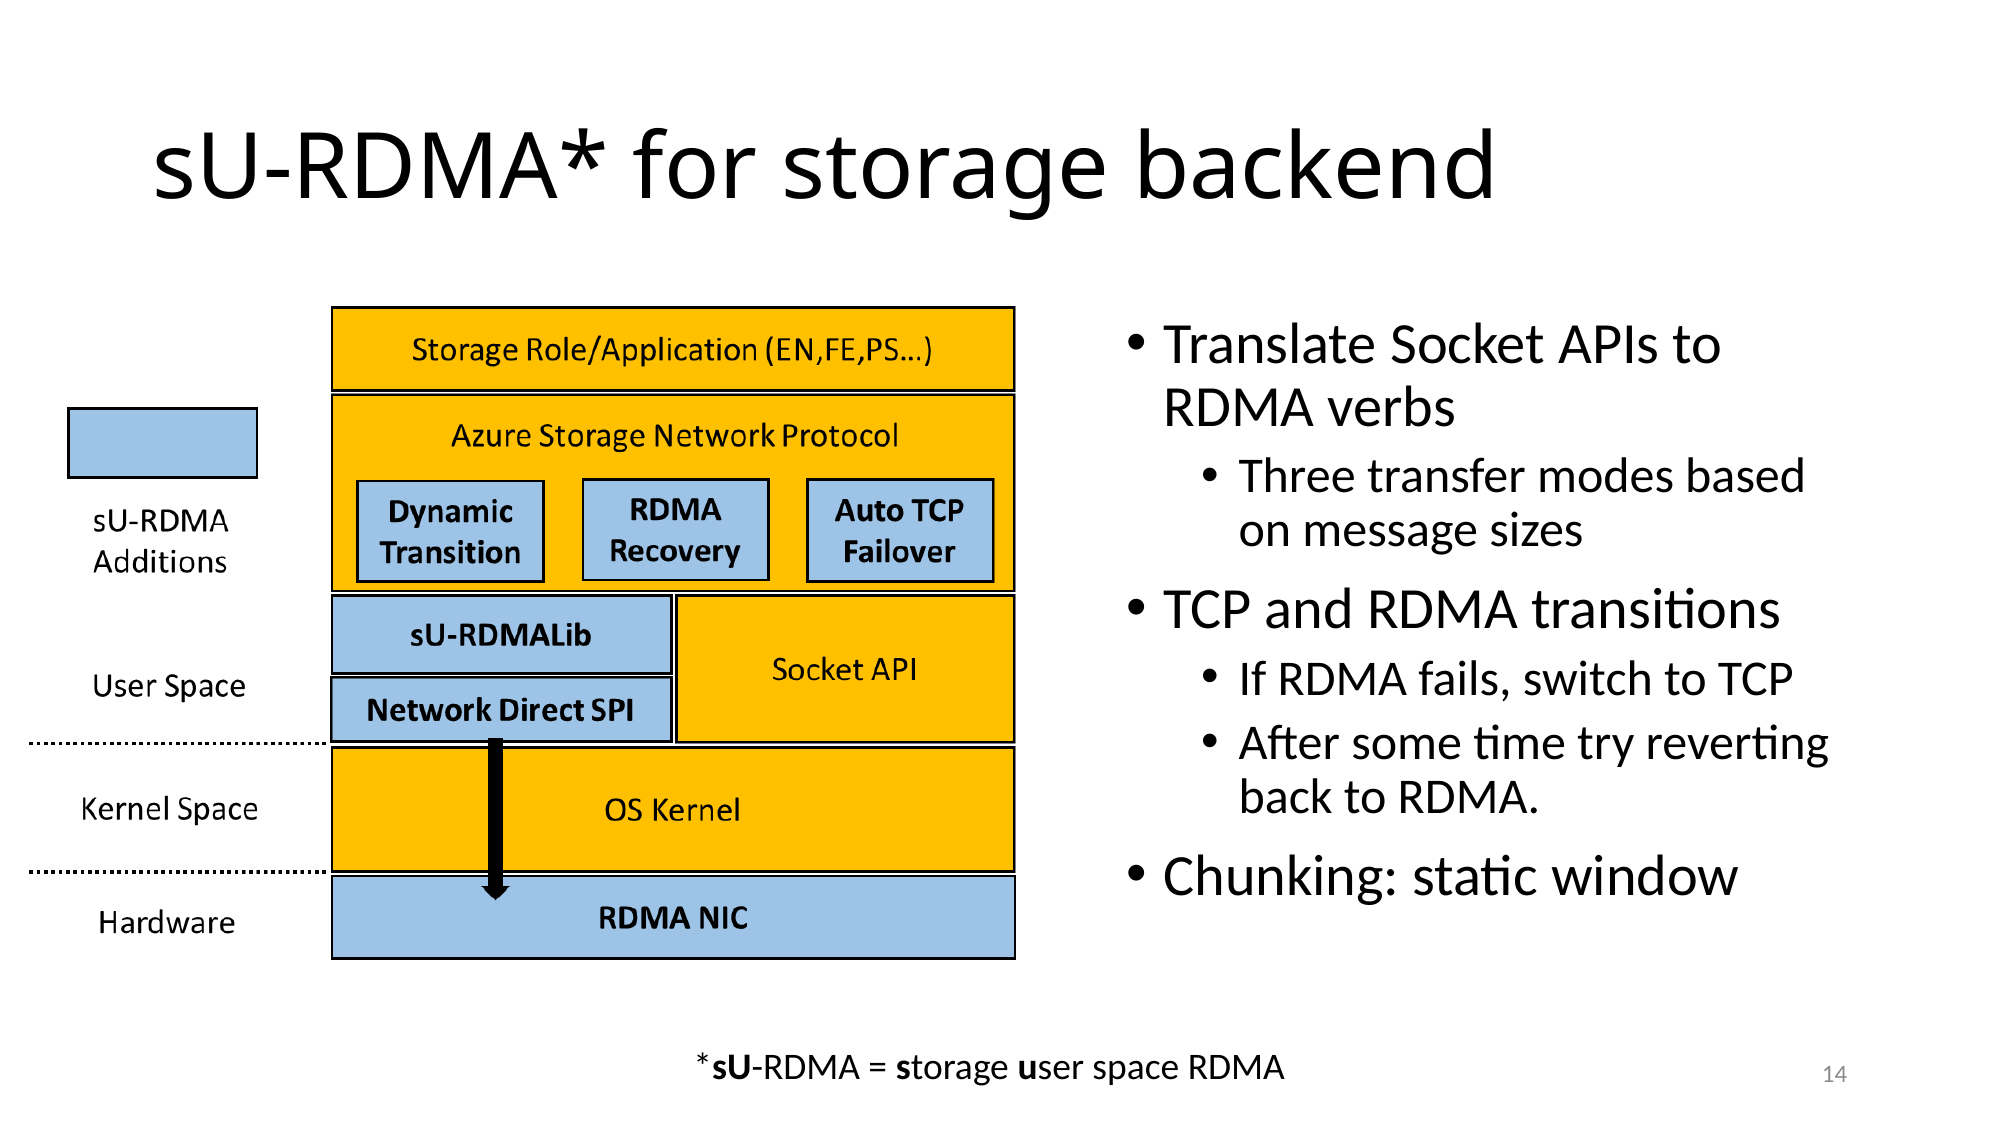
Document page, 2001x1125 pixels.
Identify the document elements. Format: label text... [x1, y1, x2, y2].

slide_number 14 [1412, 1042, 1863, 1103]
title sU-RDMA* for storage backend [137, 59, 1863, 278]
picture [29, 306, 1016, 963]
list Translate Socket APIs to RDMA verbs Three transfer modes based on message sizes TCP and RDMA transitions If RDMA fails, switch to TCP After some time try reverting back to RDMA. Chunking: static window [1110, 306, 1863, 1020]
text_box *sU-RDMA = storage user space RDMA [634, 1034, 1344, 1095]
